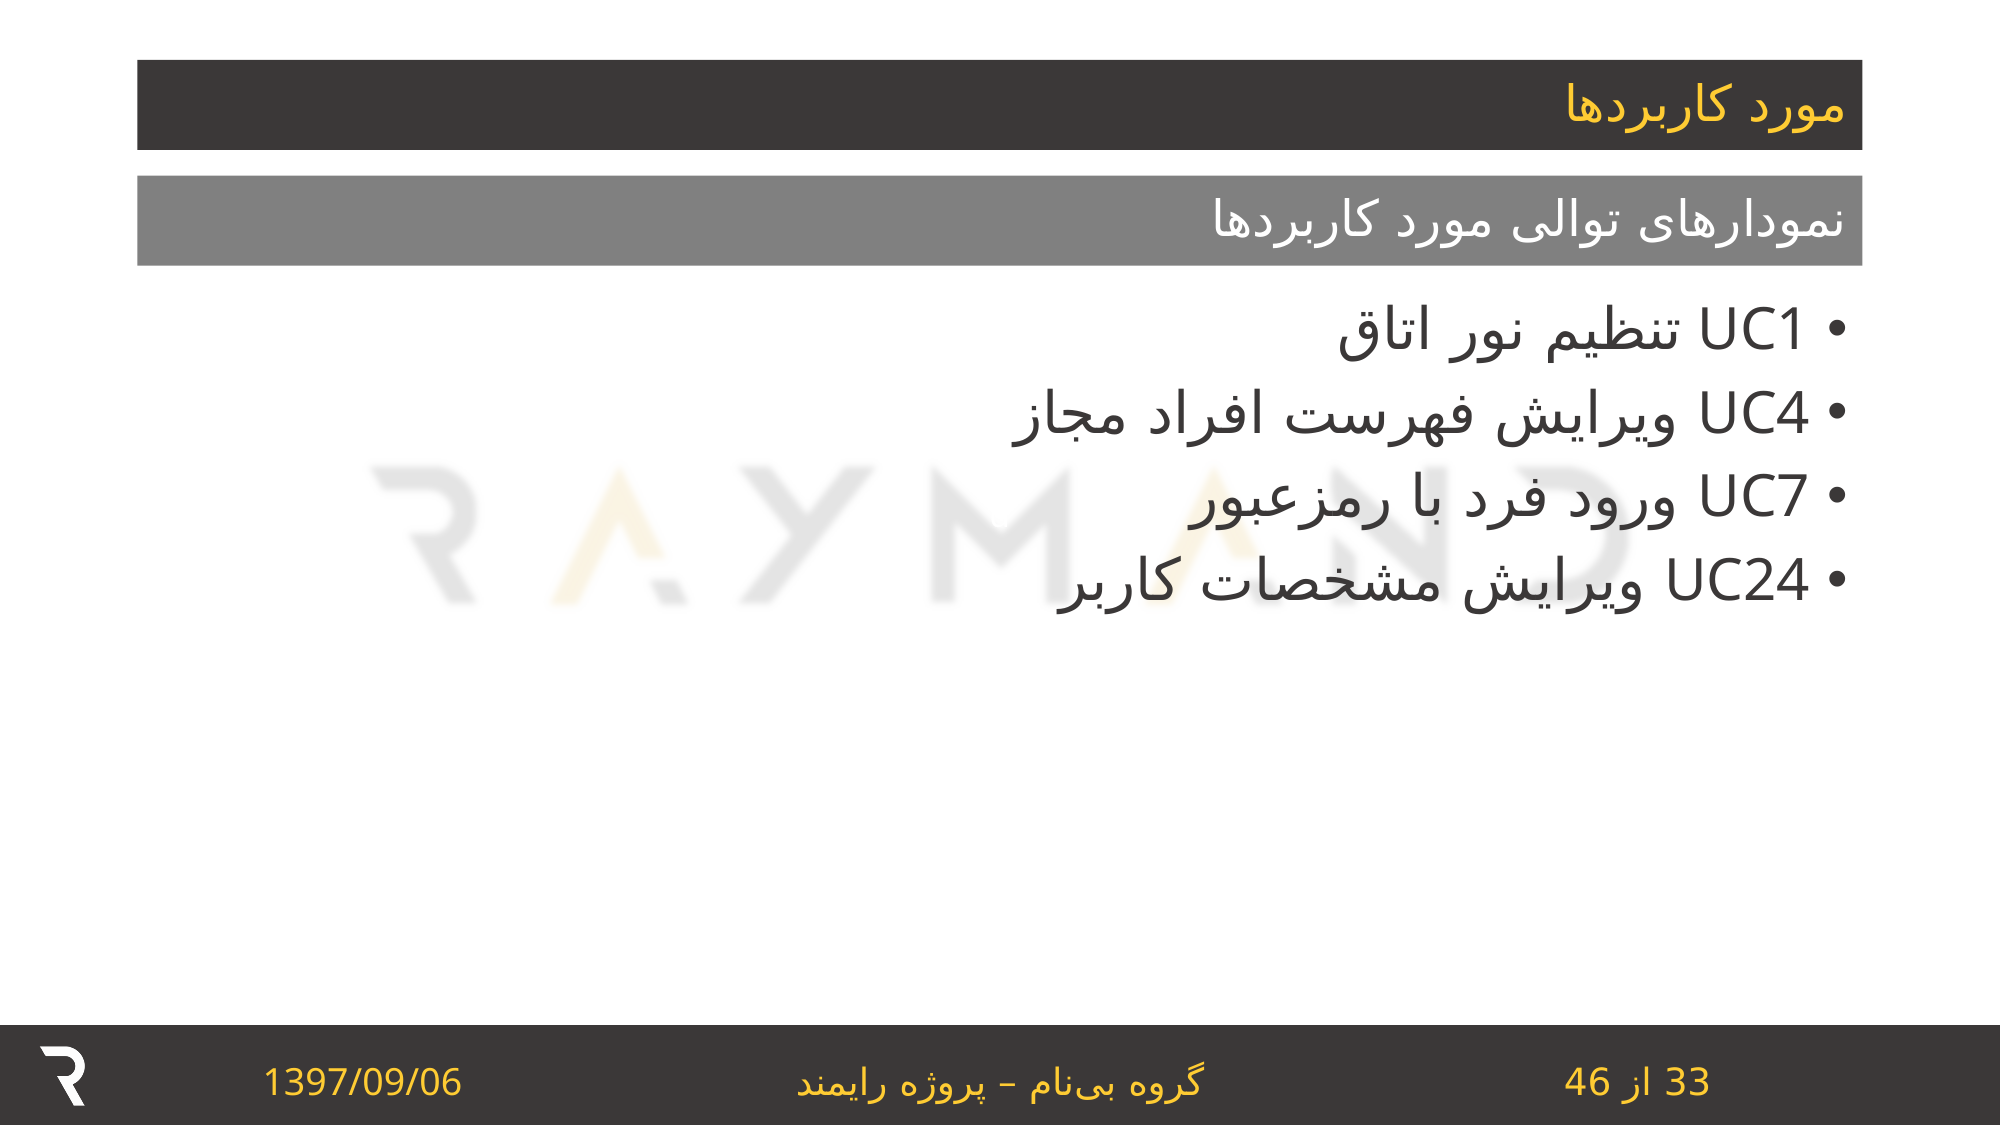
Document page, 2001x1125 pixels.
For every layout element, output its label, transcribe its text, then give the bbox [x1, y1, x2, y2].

subtitle نمودارهای توالی مورد کاربردها [137, 175, 1863, 266]
picture [31, 1039, 104, 1113]
title مورد کاربردها [137, 59, 1863, 150]
picture [318, 1025, 1682, 1125]
list ‏UC1 تنظیم نور اتاق ‏UC4 ویرایش فهرست افراد مجاز ‏UC7 ورود فرد با رمزعبور ‏UC24 ویرایش مشخصات کاربر [137, 291, 1863, 1014]
